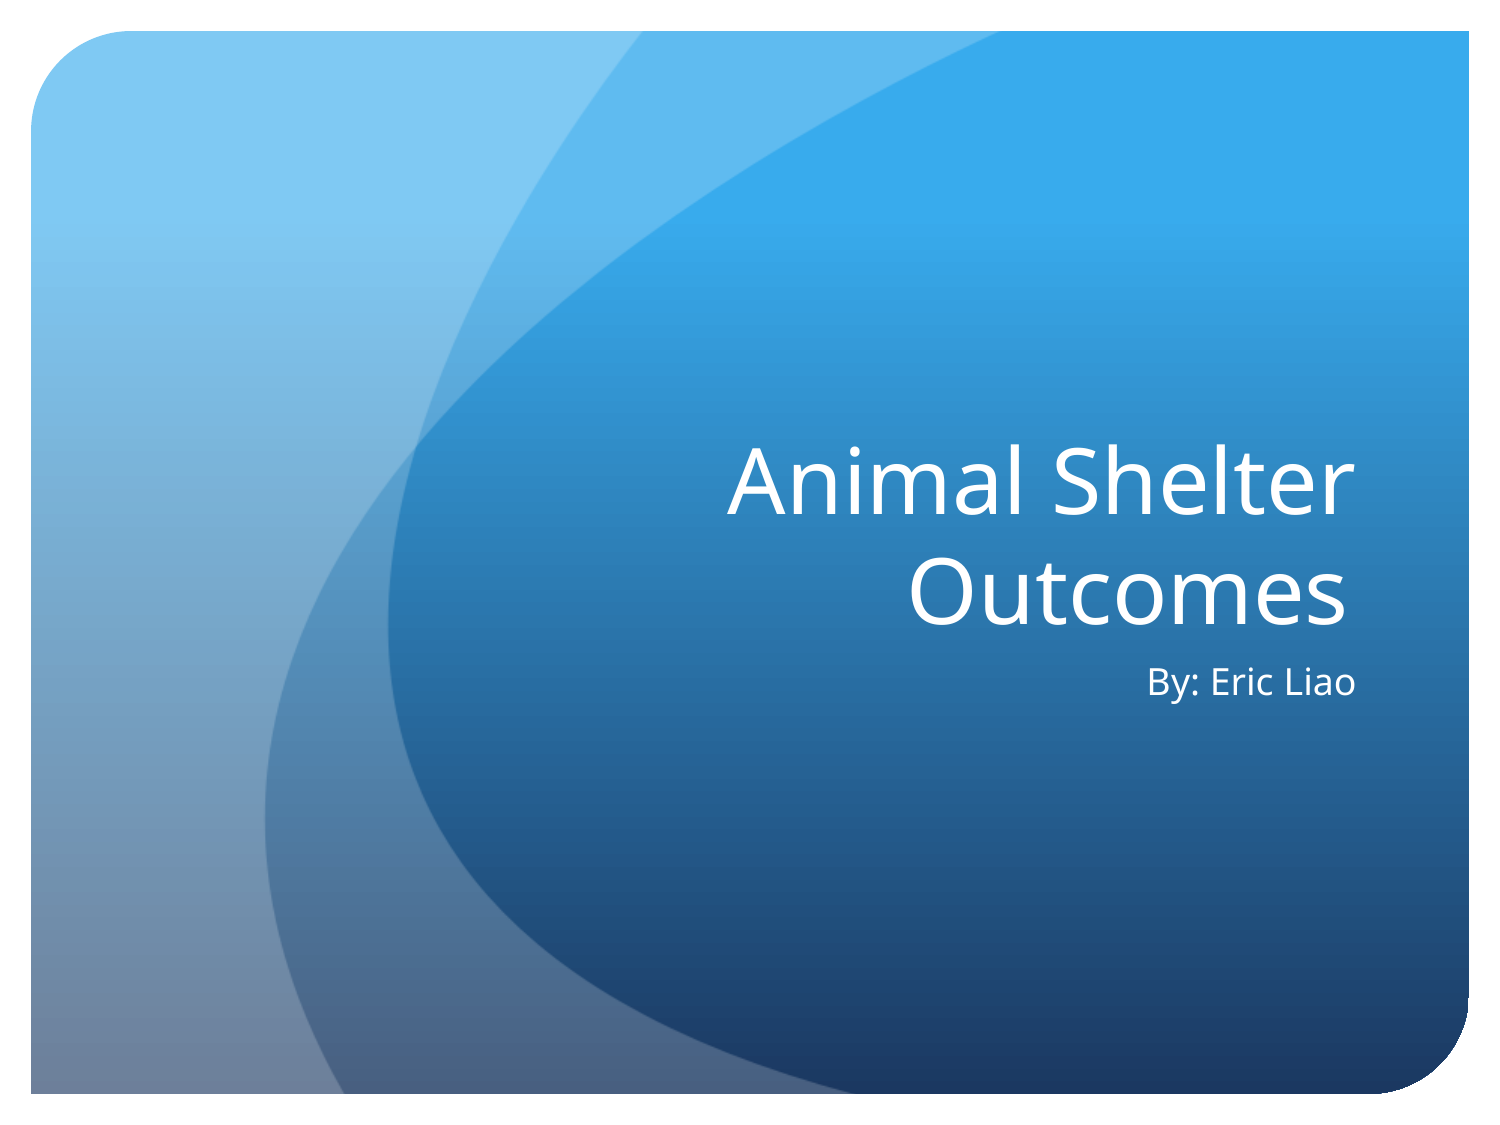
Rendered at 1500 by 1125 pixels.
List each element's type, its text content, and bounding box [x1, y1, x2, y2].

title Animal Shelter Outcomes [262, 408, 1372, 650]
subtitle By: Eric Liao [262, 650, 1372, 939]
picture [25, 30, 1474, 1095]
